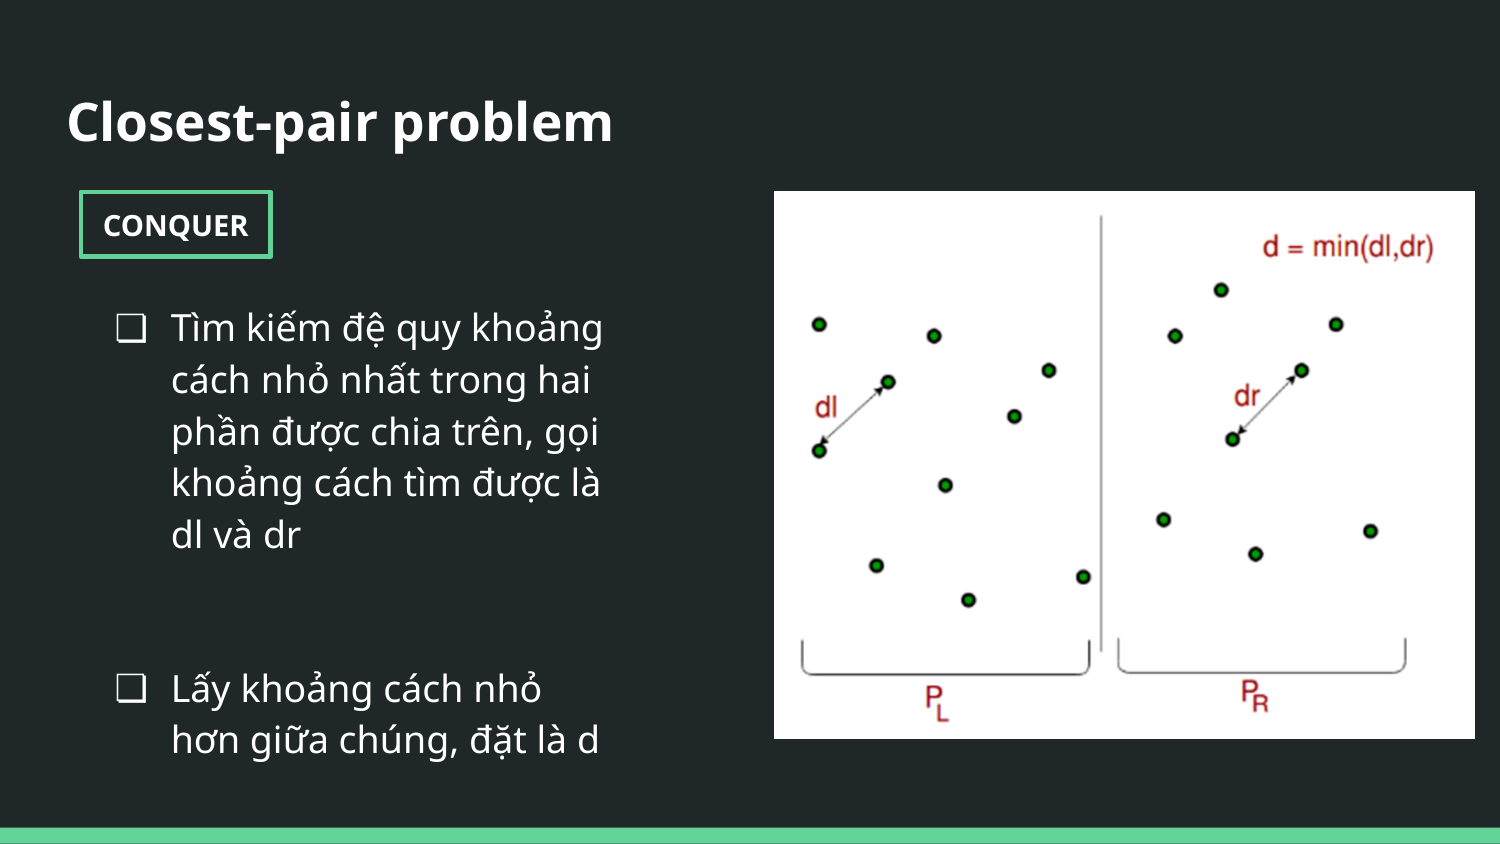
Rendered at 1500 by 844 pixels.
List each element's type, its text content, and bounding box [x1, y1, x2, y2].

picture [774, 191, 1476, 739]
text_box CONQUER [80, 191, 271, 257]
text_box Tìm kiếm đệ quy khoảng cách nhỏ nhất trong hai phần được chia trên, gọi khoảng cách tìm được là dl và dr Lấy khoảng cách nhỏ hơn giữa chúng, đặt là d [80, 282, 634, 777]
title Closest-pair problem [51, 72, 1449, 167]
